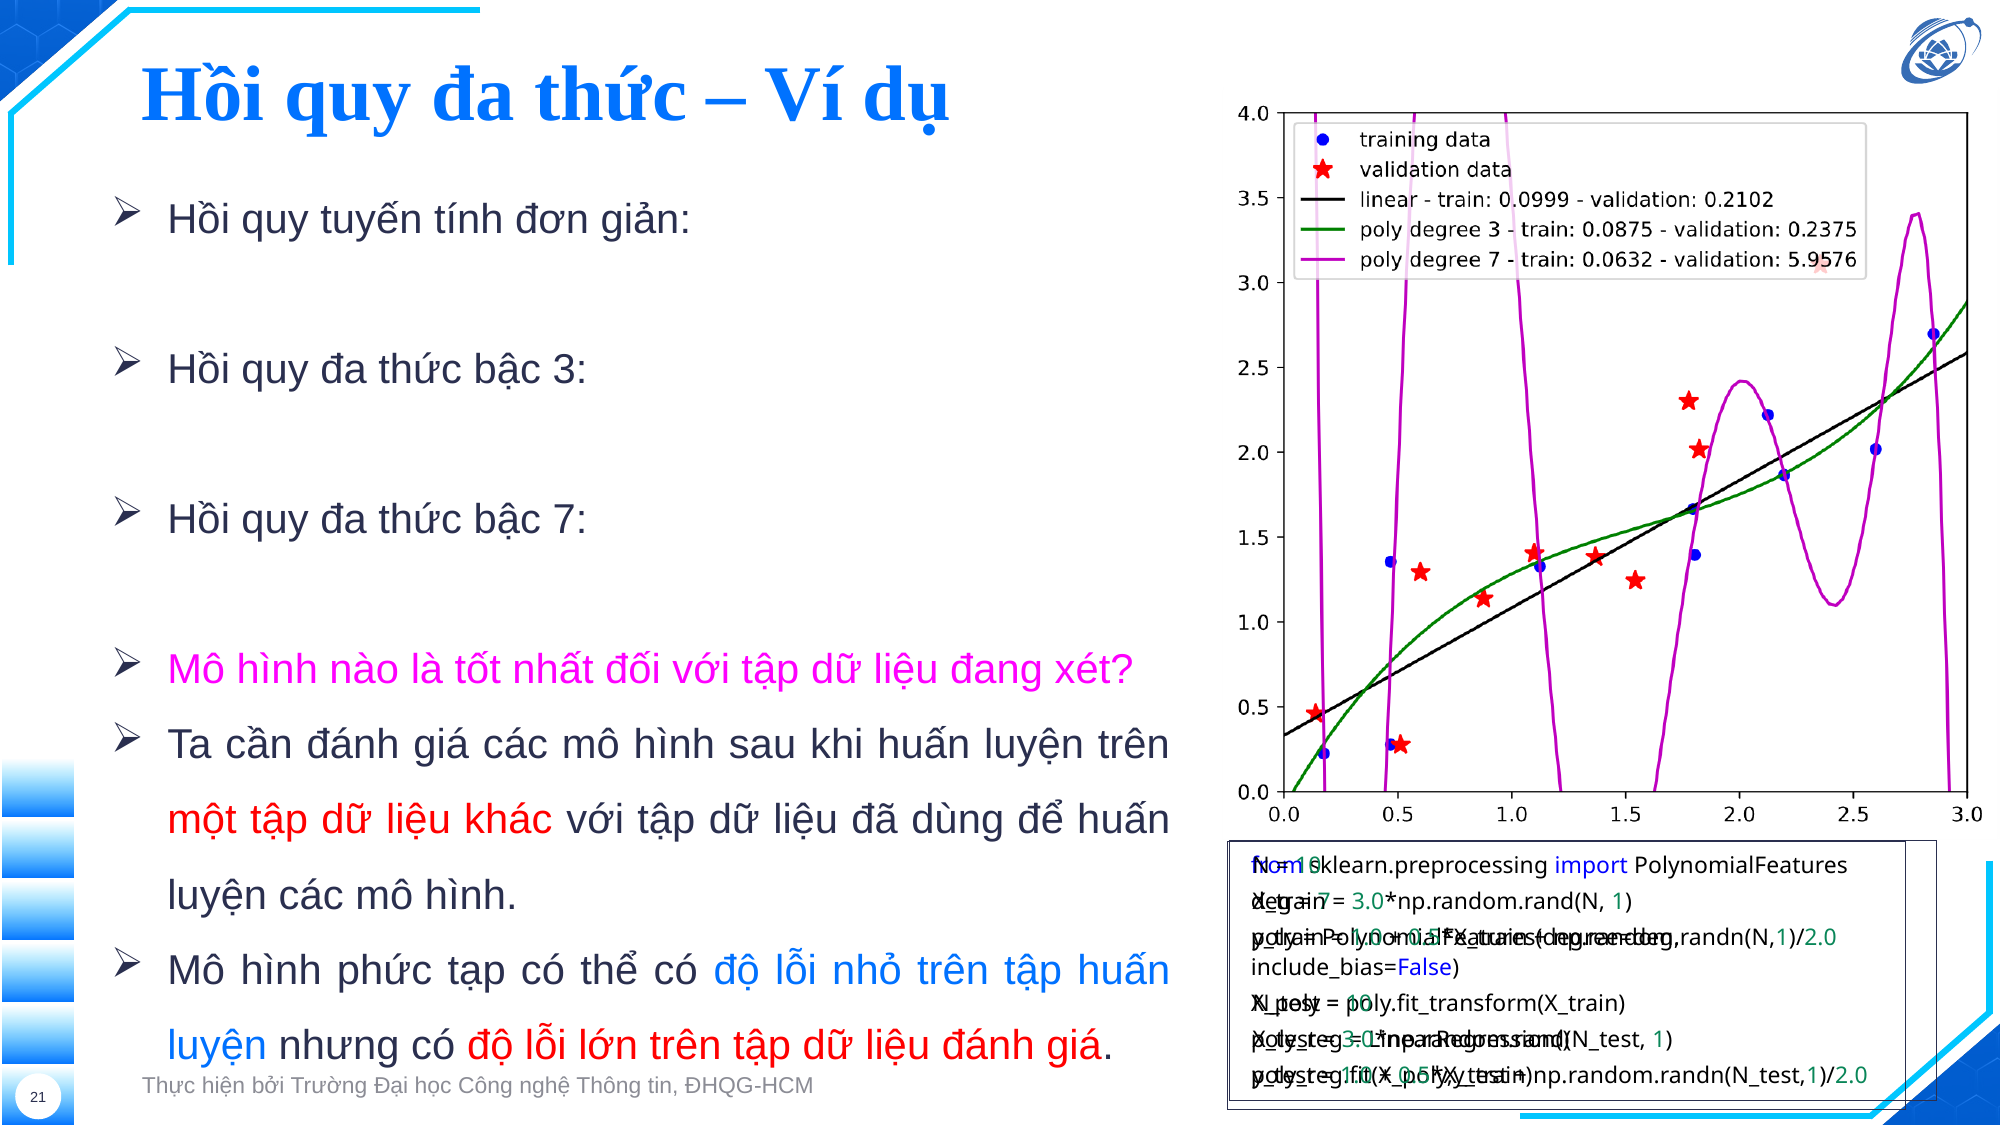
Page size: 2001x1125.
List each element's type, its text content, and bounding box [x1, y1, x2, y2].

title Hồi quy đa thức – Ví dụ [126, 15, 1863, 144]
text_box N = 10 X_train = 3.0*np.random.rand(N, 1) y_train = 1.0 + 0.5*X_train + np.random.randn(N,1)/2.0 N_test = 10 X_test = 3.0*np.random.rand(N_test, 1) y_test = 1.0 + 0.5*X_test + np.random.randn(N_test,1)/2.0 [1229, 848, 1937, 1101]
text_box from sklearn.preprocessing import PolynomialFeatures deg = 7 poly = PolynomialFeatures(degree=deg, include_bias=False) X_poly = poly.fit_transform(X_train) poly_reg = LinearRegression() poly_reg.fit(X_poly,y_train) [1227, 848, 1906, 1110]
picture [1222, 87, 2000, 841]
footer Thực hiện bởi Trường Đại học Công nghệ Thông tin, ĐHQG-HCM [126, 1062, 835, 1106]
slide_number 21 [9, 1067, 67, 1125]
